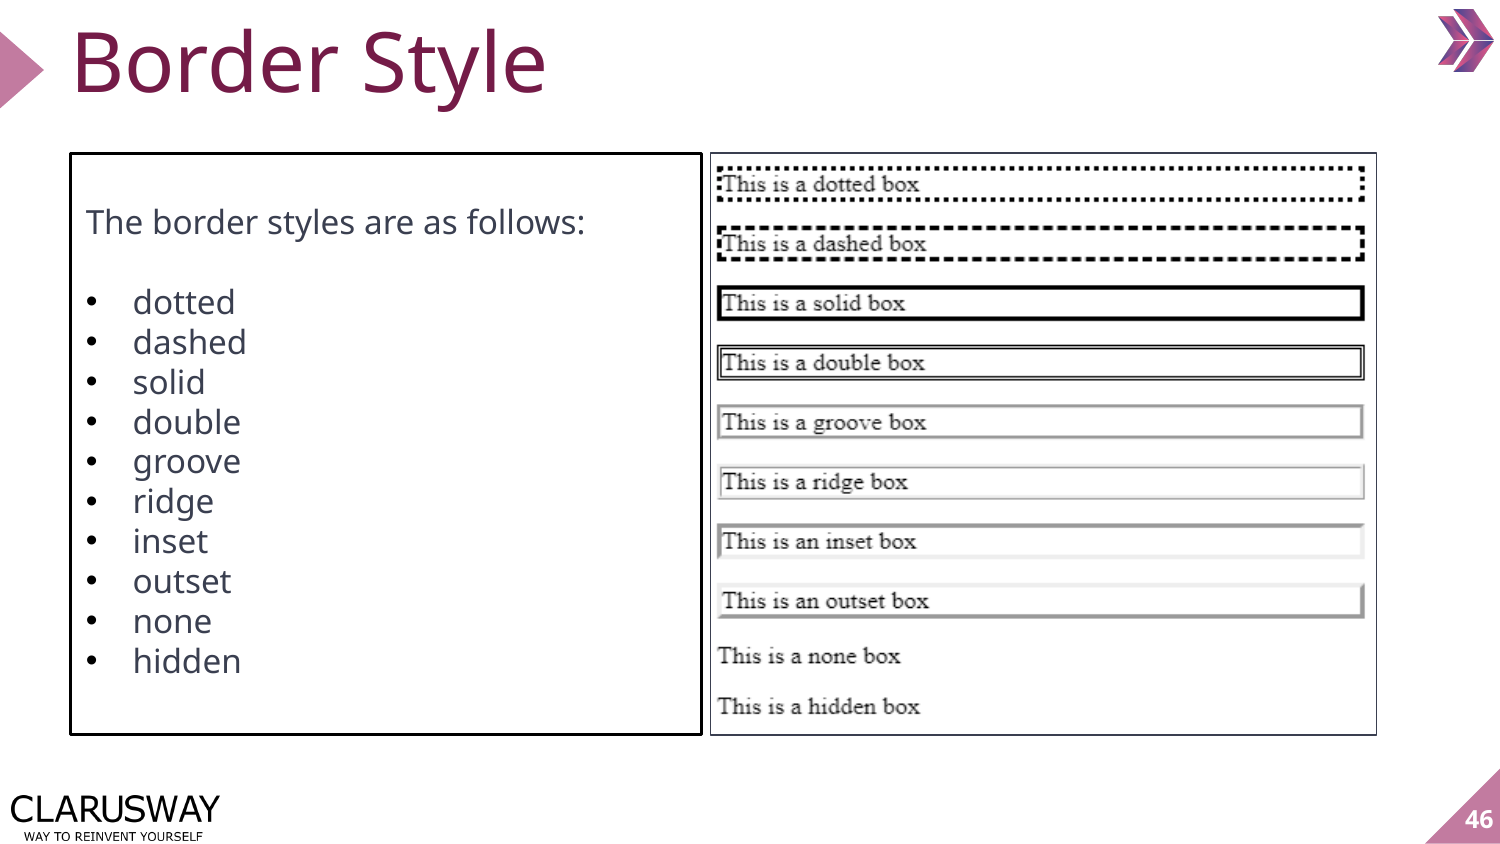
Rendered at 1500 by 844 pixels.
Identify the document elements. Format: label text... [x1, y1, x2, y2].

title Border Style [70, 28, 997, 132]
picture [11, 795, 220, 841]
text_box The border styles are as follows: dotted dashed solid double groove ridge inset outset none hidden [70, 153, 702, 735]
slide_number ‹#› [1418, 760, 1494, 838]
picture [1438, 9, 1494, 72]
picture [711, 153, 1376, 735]
